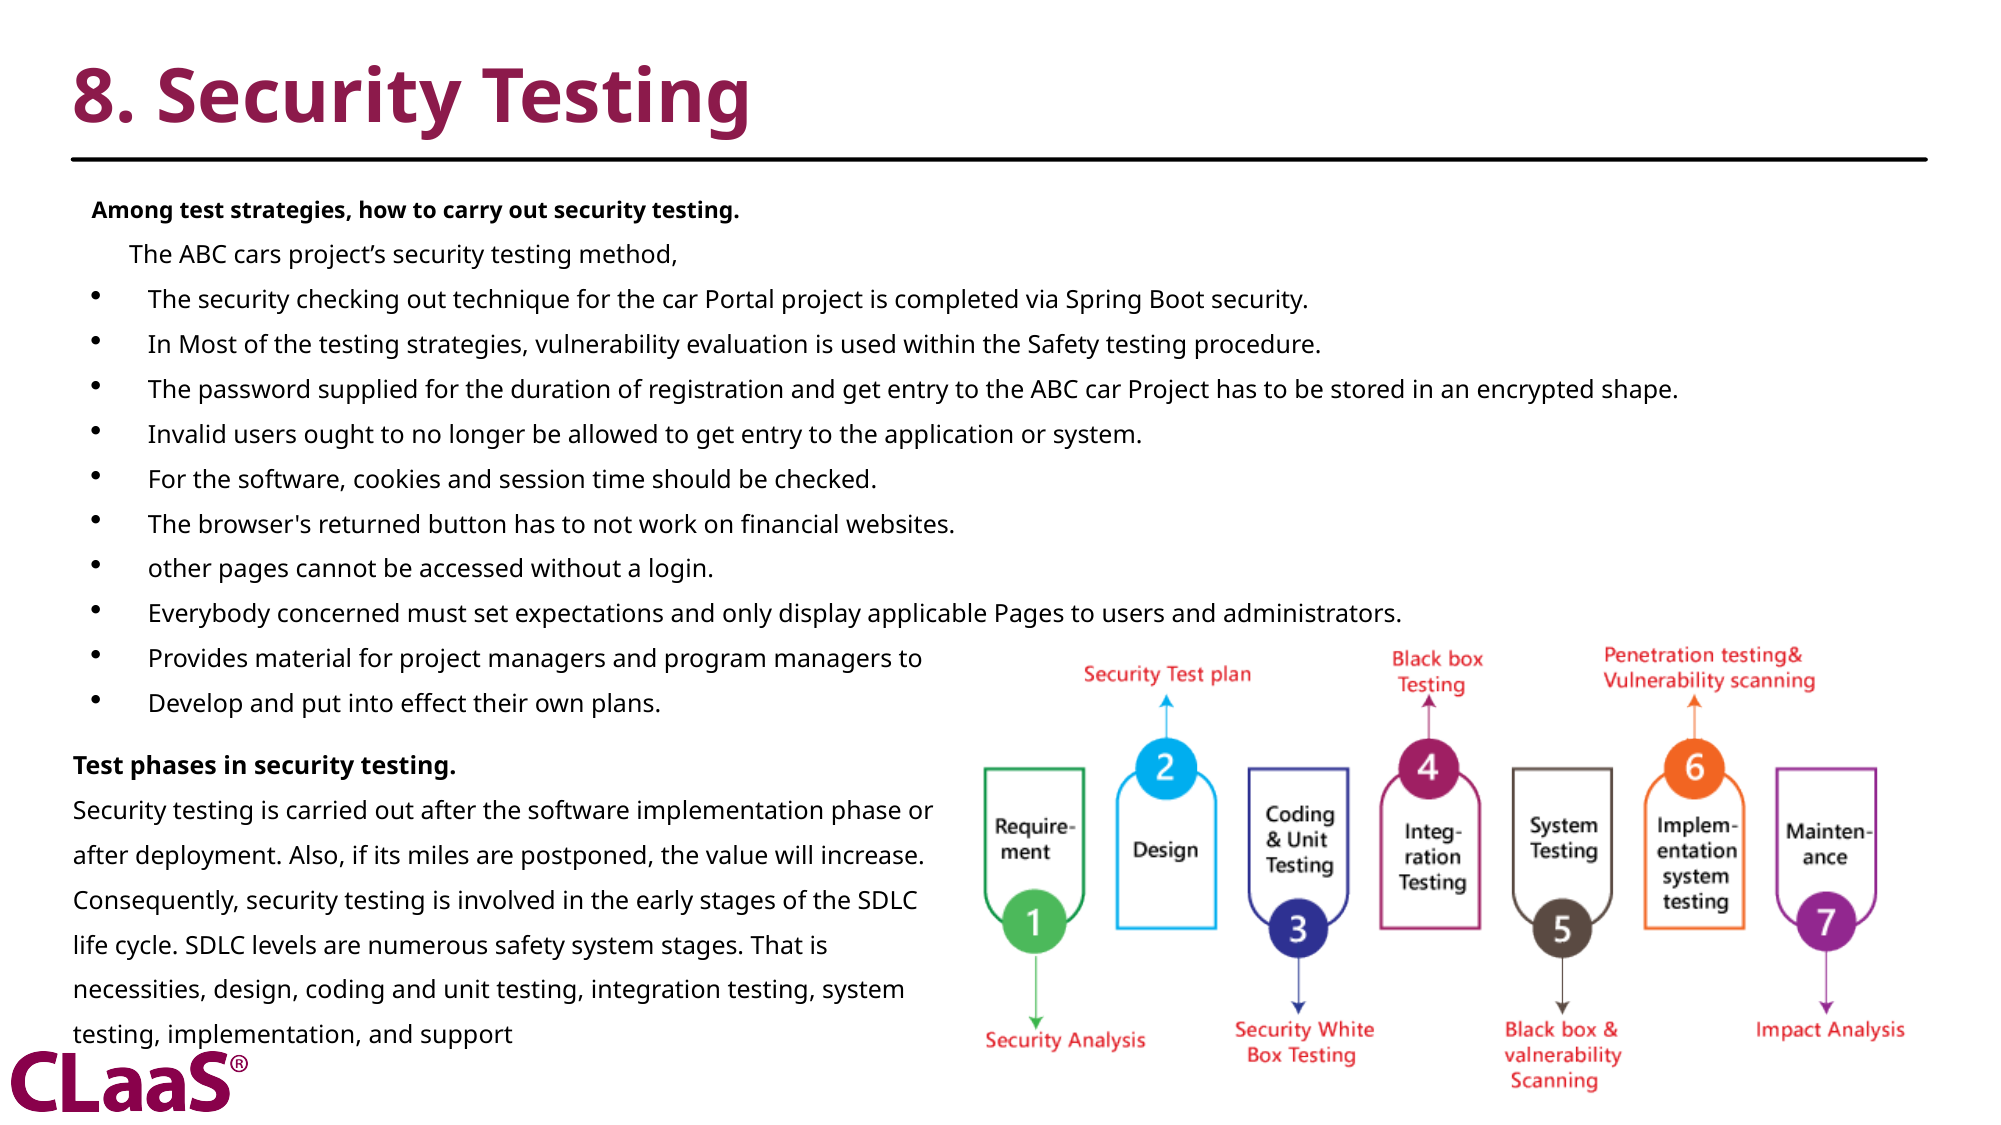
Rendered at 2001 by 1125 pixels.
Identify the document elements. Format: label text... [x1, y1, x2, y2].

picture [11, 1051, 248, 1112]
text_box Test phases in security testing. Security testing is carried out after the software implementation phase or after deployment. Also, if its miles are postponed, the value will increase. Consequently, security testing is involved in the early stages of the SDLC life cycle. SDLC levels are numerous safety system stages. That is necessities, design, coding and unit testing, integration testing, system testing, implementation, and support [58, 727, 971, 1057]
picture [971, 635, 1909, 1106]
text_box 8. Security Testing [58, 40, 1459, 146]
text_box Among test strategies, how to carry out security testing. The ABC cars project’s security testing method, The security checking out technique for the car Portal project is completed via Spring Boot security. In Most of the testing strategies, vulnerability evaluation is used within the Safety testing procedure. The password supplied for the duration of registration and get entry to the ABC car Project has to be stored in an encrypted shape. Invalid users ought to no longer be allowed to get entry to the application or system. For the software, cookies and session time should be checked. The browser's returned button has to not work on financial websites. other pages cannot be accessed without a login. Everybody concerned must set expectations and only display applicable Pages to users and administrators. Provides material for project managers and program managers to Develop and put into effect their own plans. [76, 171, 1824, 725]
